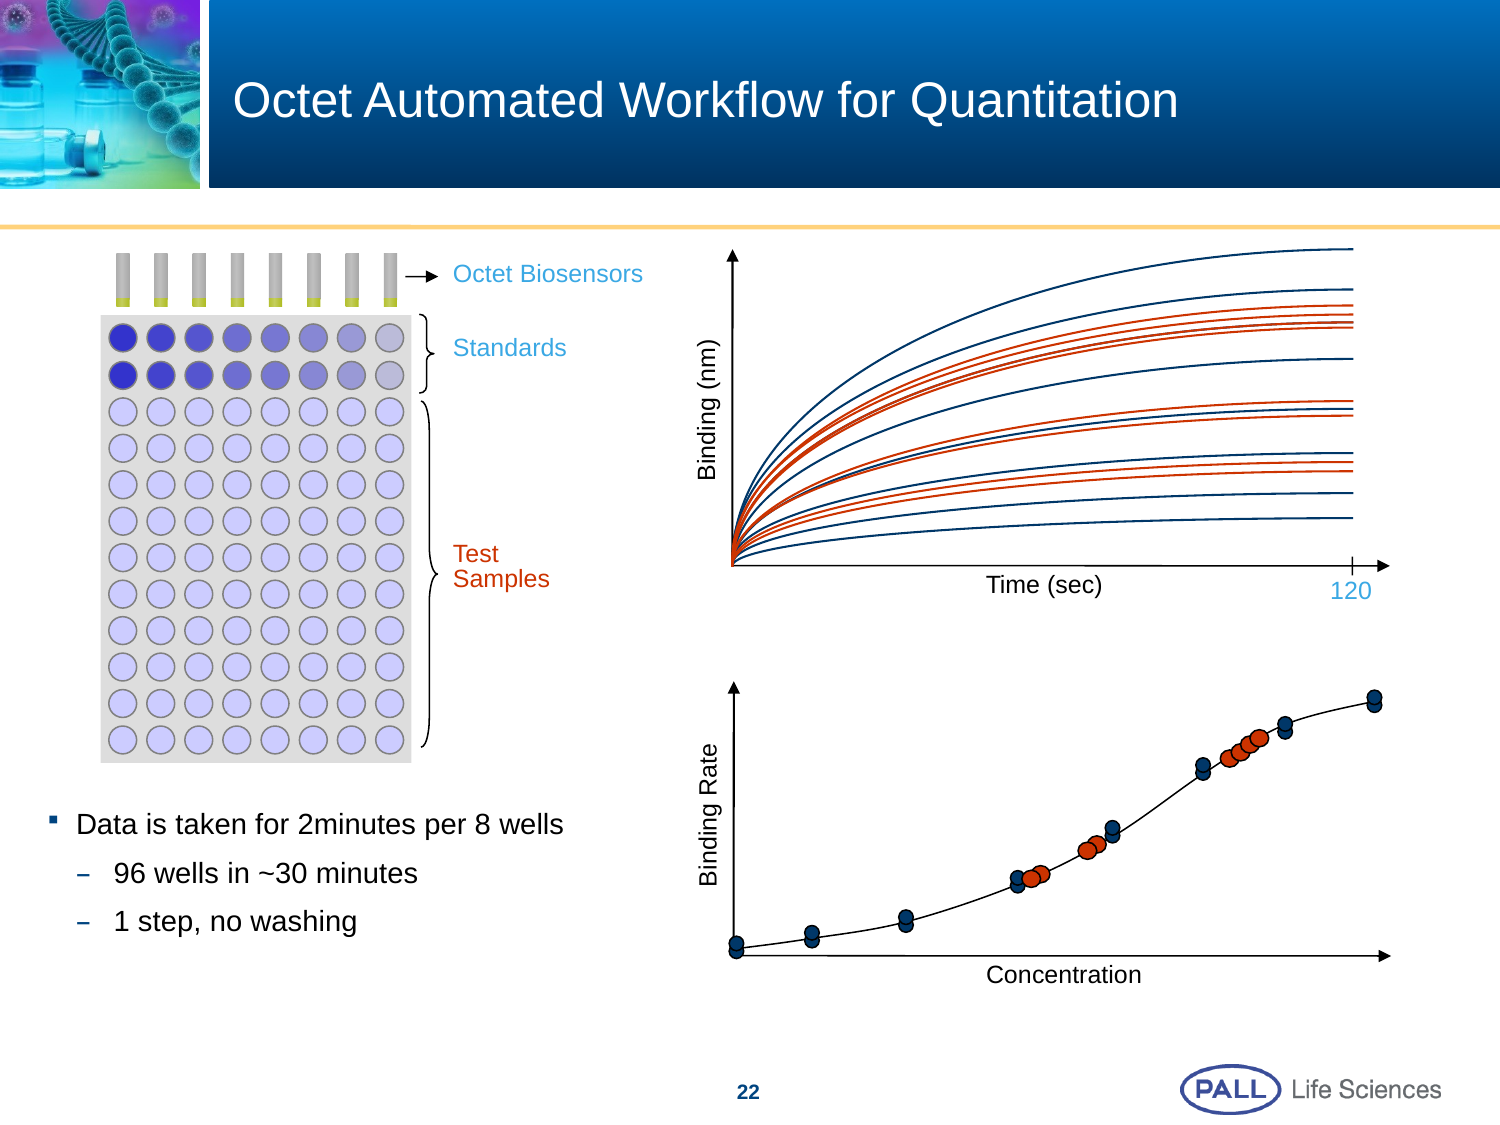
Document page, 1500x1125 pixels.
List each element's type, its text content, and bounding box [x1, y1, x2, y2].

text_box [261, 616, 290, 645]
text_box [375, 616, 404, 645]
text_box [146, 580, 175, 609]
text_box Concentration [971, 966, 1158, 997]
text_box [185, 434, 213, 463]
text_box [147, 397, 175, 426]
text_box [223, 361, 251, 390]
picture [0, 0, 84, 86]
picture [1180, 1064, 1441, 1115]
text_box [375, 361, 404, 390]
text_box [222, 726, 251, 754]
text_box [731, 305, 1354, 567]
text_box [375, 726, 404, 754]
text_box [147, 470, 175, 499]
text_box [185, 507, 213, 536]
text_box [261, 726, 290, 754]
text_box [337, 543, 366, 572]
text_box [730, 681, 738, 688]
text_box [299, 726, 328, 754]
text_box Test Samples [438, 534, 566, 601]
text_box [261, 470, 290, 499]
text_box [109, 470, 137, 499]
text_box [299, 361, 328, 390]
text_box [337, 653, 366, 681]
text_box [185, 470, 213, 499]
text_box [146, 653, 175, 681]
text_box [299, 543, 328, 572]
text_box [146, 726, 175, 754]
picture [98, 37, 105, 55]
text_box [147, 543, 175, 572]
text_box [108, 689, 137, 718]
text_box [147, 323, 175, 352]
text_box [108, 616, 137, 645]
picture [90, 33, 101, 50]
title Octet Automated Workflow for Quantitation [232, 32, 1458, 172]
text_box [299, 689, 328, 718]
text_box [421, 401, 438, 748]
text_box [337, 616, 366, 645]
text_box [184, 580, 213, 609]
text_box [261, 689, 290, 718]
text_box [375, 434, 404, 463]
text_box [184, 689, 213, 718]
text_box Time (sec) [971, 575, 1118, 607]
text_box [337, 580, 366, 609]
text_box [108, 726, 137, 754]
text_box [337, 507, 366, 536]
text_box [375, 470, 404, 499]
text_box [405, 270, 438, 283]
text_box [116, 253, 398, 307]
text_box [108, 580, 137, 609]
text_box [1021, 729, 1269, 888]
text_box [375, 507, 404, 536]
text_box [299, 397, 328, 426]
text_box [337, 689, 366, 718]
text_box [337, 323, 366, 352]
text_box [261, 543, 290, 572]
text_box [337, 726, 366, 754]
text_box [109, 397, 137, 426]
text_box Binding Rate [688, 728, 722, 902]
text_box [146, 616, 175, 645]
text_box [185, 397, 213, 426]
text_box [109, 361, 137, 390]
text_box [375, 653, 404, 681]
text_box Octet Biosensors [438, 255, 659, 296]
text_box [375, 580, 404, 609]
text_box [261, 653, 290, 681]
text_box [337, 361, 366, 390]
text_box [185, 361, 213, 390]
text_box [109, 434, 137, 463]
text_box [299, 434, 328, 463]
text_box [109, 543, 137, 572]
text_box [299, 470, 328, 499]
text_box [299, 580, 328, 609]
text_box [261, 507, 290, 536]
text_box [109, 323, 137, 352]
text_box [222, 653, 251, 681]
text_box [299, 653, 328, 681]
text_box [222, 580, 251, 609]
text_box [108, 653, 137, 681]
text_box [299, 323, 328, 352]
text_box [261, 323, 290, 352]
picture [82, 35, 93, 45]
text_box [337, 434, 366, 463]
text_box [100, 315, 412, 763]
text_box Data is taken for 2minutes per 8 wells 96 wells in ~30 minutes 1 step, no washing [47, 811, 656, 1028]
text_box [184, 726, 213, 754]
text_box [223, 507, 251, 536]
text_box [375, 689, 404, 718]
text_box [147, 361, 175, 390]
text_box [222, 689, 251, 718]
picture [0, 0, 200, 189]
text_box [731, 248, 1354, 304]
text_box [222, 616, 251, 645]
picture [84, 68, 109, 81]
text_box [109, 507, 137, 536]
text_box [185, 543, 213, 572]
text_box 120 [1315, 571, 1387, 612]
text_box [223, 397, 251, 426]
text_box [299, 507, 328, 536]
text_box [728, 689, 1382, 951]
text_box [261, 397, 290, 426]
text_box [184, 616, 213, 645]
text_box [337, 470, 366, 499]
text_box [146, 689, 175, 718]
text_box Standards [438, 328, 583, 369]
text_box [375, 543, 404, 572]
text_box [223, 543, 251, 572]
text_box [375, 323, 404, 352]
text_box [261, 361, 290, 390]
text_box [419, 314, 434, 394]
text_box [147, 507, 175, 536]
text_box [261, 580, 290, 609]
text_box [185, 323, 213, 352]
text_box Binding (nm) [687, 324, 725, 497]
picture [173, 81, 185, 87]
text_box [299, 616, 328, 645]
text_box [223, 434, 251, 463]
text_box [375, 397, 404, 426]
text_box [337, 397, 366, 426]
text_box [1359, 559, 1390, 571]
text_box [184, 653, 213, 681]
text_box [223, 470, 251, 499]
text_box [147, 434, 175, 463]
text_box [223, 323, 251, 352]
text_box [261, 434, 290, 463]
